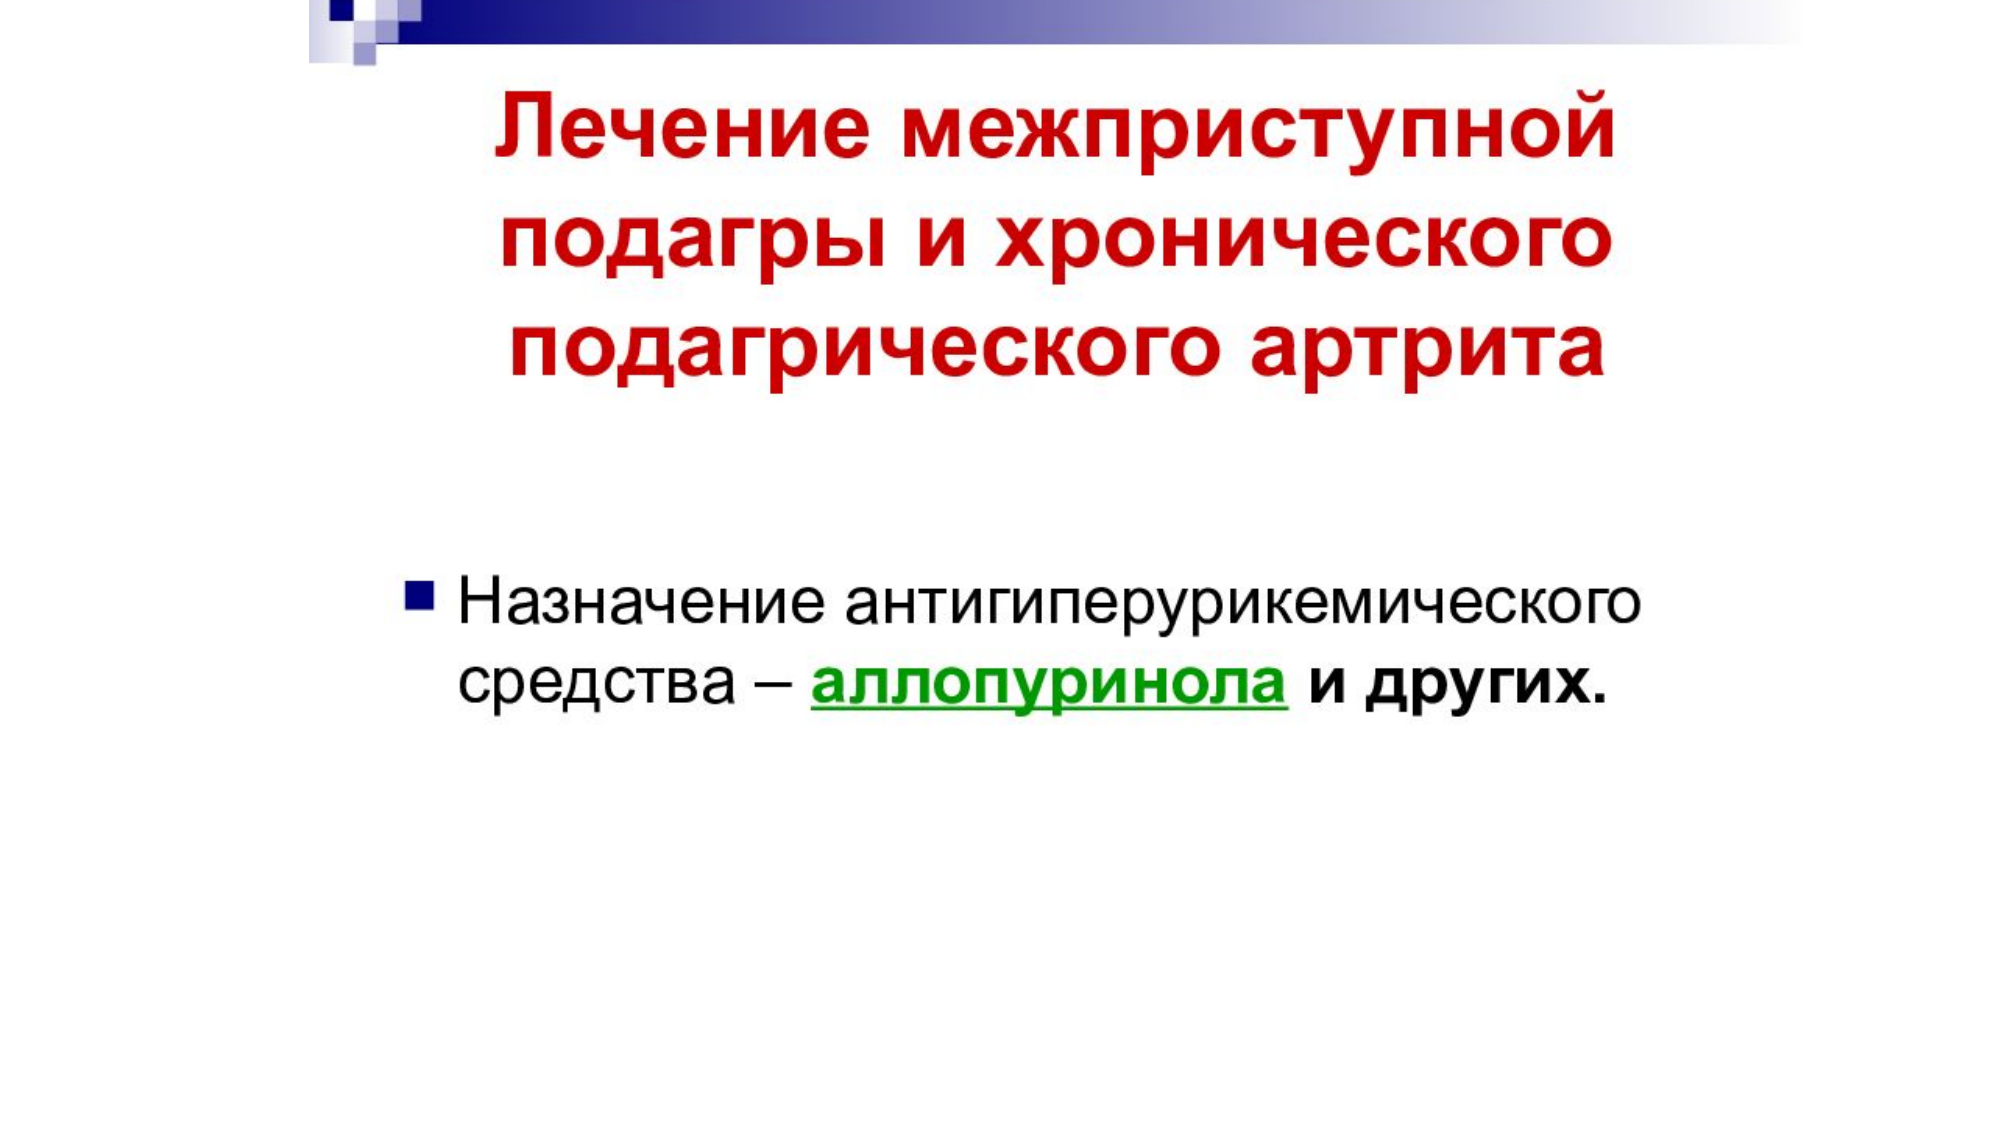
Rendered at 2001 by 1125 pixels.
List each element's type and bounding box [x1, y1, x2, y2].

list [309, 0, 1806, 1099]
